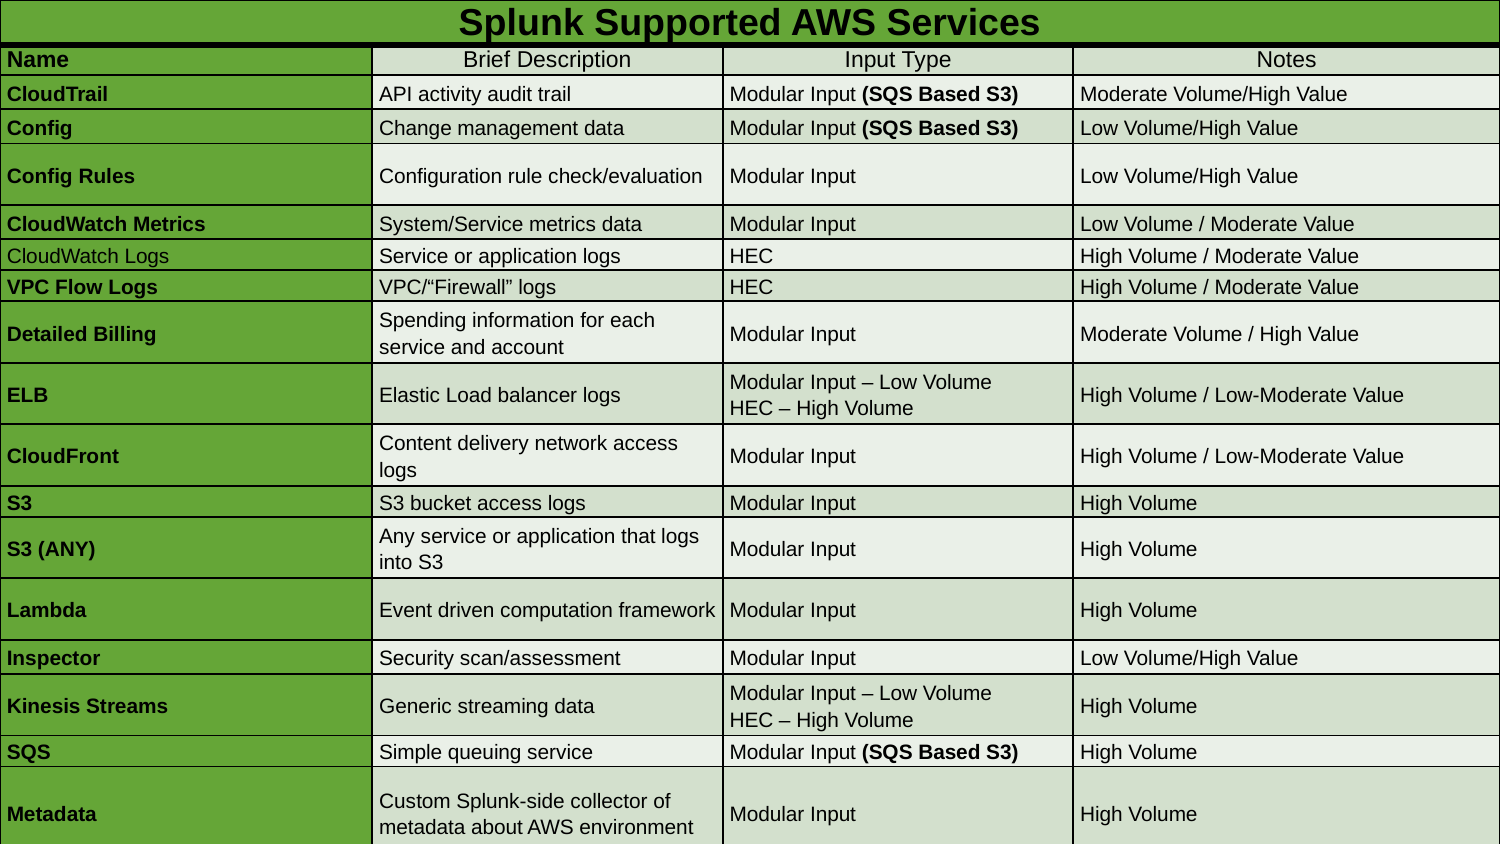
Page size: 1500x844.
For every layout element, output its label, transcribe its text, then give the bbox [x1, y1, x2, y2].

table_cell Modular Input [724, 206, 1072, 238]
table_cell Spending information for each service and account [373, 302, 722, 362]
table_cell High Volume [1074, 736, 1499, 766]
table_cell CloudWatch Metrics [1, 206, 371, 238]
table_cell Generic streaming data [373, 675, 722, 735]
table_cell Elastic Load balancer logs [373, 364, 722, 423]
table_cell High Volume / Moderate Value [1074, 271, 1499, 300]
table_cell High Volume [1074, 487, 1499, 516]
table_cell Modular Input [724, 518, 1072, 577]
table_cell Modular Input (SQS Based S3) [724, 76, 1072, 108]
table_cell Modular Input [724, 302, 1072, 362]
table_cell Low Volume/High Value [1074, 641, 1499, 673]
table_cell Configuration rule check/evaluation [373, 144, 722, 204]
table_cell API activity audit trail [373, 76, 722, 108]
table_cell Security scan/assessment [373, 641, 722, 673]
table_cell CloudFront [1, 425, 371, 485]
table_cell Custom Splunk-side collector of metadata about AWS environment [373, 767, 722, 844]
table_cell Service or application logs [373, 240, 722, 269]
table_cell Modular Input [724, 425, 1072, 485]
table_cell Low Volume / Moderate Value [1074, 206, 1499, 238]
table_cell HEC [724, 240, 1072, 269]
table_cell Metadata [1, 767, 371, 844]
table_cell High Volume / Low-Moderate Value [1074, 425, 1499, 485]
table_cell Modular Input – Low Volume HEC – High Volume [724, 364, 1072, 423]
table_cell Event driven computation framework [373, 579, 722, 639]
table_cell Modular Input (SQS Based S3) [724, 110, 1072, 143]
table_cell CloudWatch Logs [1, 240, 371, 269]
table_header Splunk Supported AWS Services [1, 1, 1499, 42]
table_cell Modular Input [724, 144, 1072, 204]
table_cell High Volume / Moderate Value [1074, 240, 1499, 269]
table_cell CloudTrail [1, 76, 371, 108]
table_cell Modular Input [724, 641, 1072, 673]
table_cell Modular Input [724, 487, 1072, 516]
table_cell Modular Input [724, 579, 1072, 639]
table_cell VPC Flow Logs [1, 271, 371, 300]
table_cell Input Type [724, 48, 1072, 74]
table_cell ELB [1, 364, 371, 423]
table_cell Moderate Volume/High Value [1074, 76, 1499, 108]
table_cell Change management data [373, 110, 722, 143]
table_cell High Volume [1074, 518, 1499, 577]
table_cell Any service or application that logs into S3 [373, 518, 722, 577]
table_cell Modular Input (SQS Based S3) [724, 736, 1072, 766]
table_cell Low Volume/High Value [1074, 144, 1499, 204]
table_cell High Volume [1074, 767, 1499, 844]
table_cell HEC [724, 271, 1072, 300]
table_cell Low Volume/High Value [1074, 110, 1499, 143]
table_cell Modular Input – Low Volume HEC – High Volume [724, 675, 1072, 735]
table_cell VPC/“Firewall” logs [373, 271, 722, 300]
table_cell Detailed Billing [1, 302, 371, 362]
table_cell S3 bucket access logs [373, 487, 722, 516]
table_cell High Volume [1074, 579, 1499, 639]
table_cell System/Service metrics data [373, 206, 722, 238]
table_cell Brief Description [373, 48, 722, 74]
table_cell Simple queuing service [373, 736, 722, 766]
table_cell Content delivery network access logs [373, 425, 722, 485]
table_cell S3 [1, 487, 371, 516]
table_cell Notes [1074, 48, 1499, 74]
table_cell Config [1, 110, 371, 143]
table_cell High Volume [1074, 675, 1499, 735]
table_cell Lambda [1, 579, 371, 639]
table_cell High Volume / Low-Moderate Value [1074, 364, 1499, 423]
table_cell SQS [1, 736, 371, 766]
table_cell Moderate Volume / High Value [1074, 302, 1499, 362]
table_cell Config Rules [1, 144, 371, 204]
table_cell Modular Input [724, 767, 1072, 844]
table_cell S3 (ANY) [1, 518, 371, 577]
table_cell Name [1, 48, 371, 74]
table_cell Kinesis Streams [1, 675, 371, 735]
table_cell Inspector [1, 641, 371, 673]
